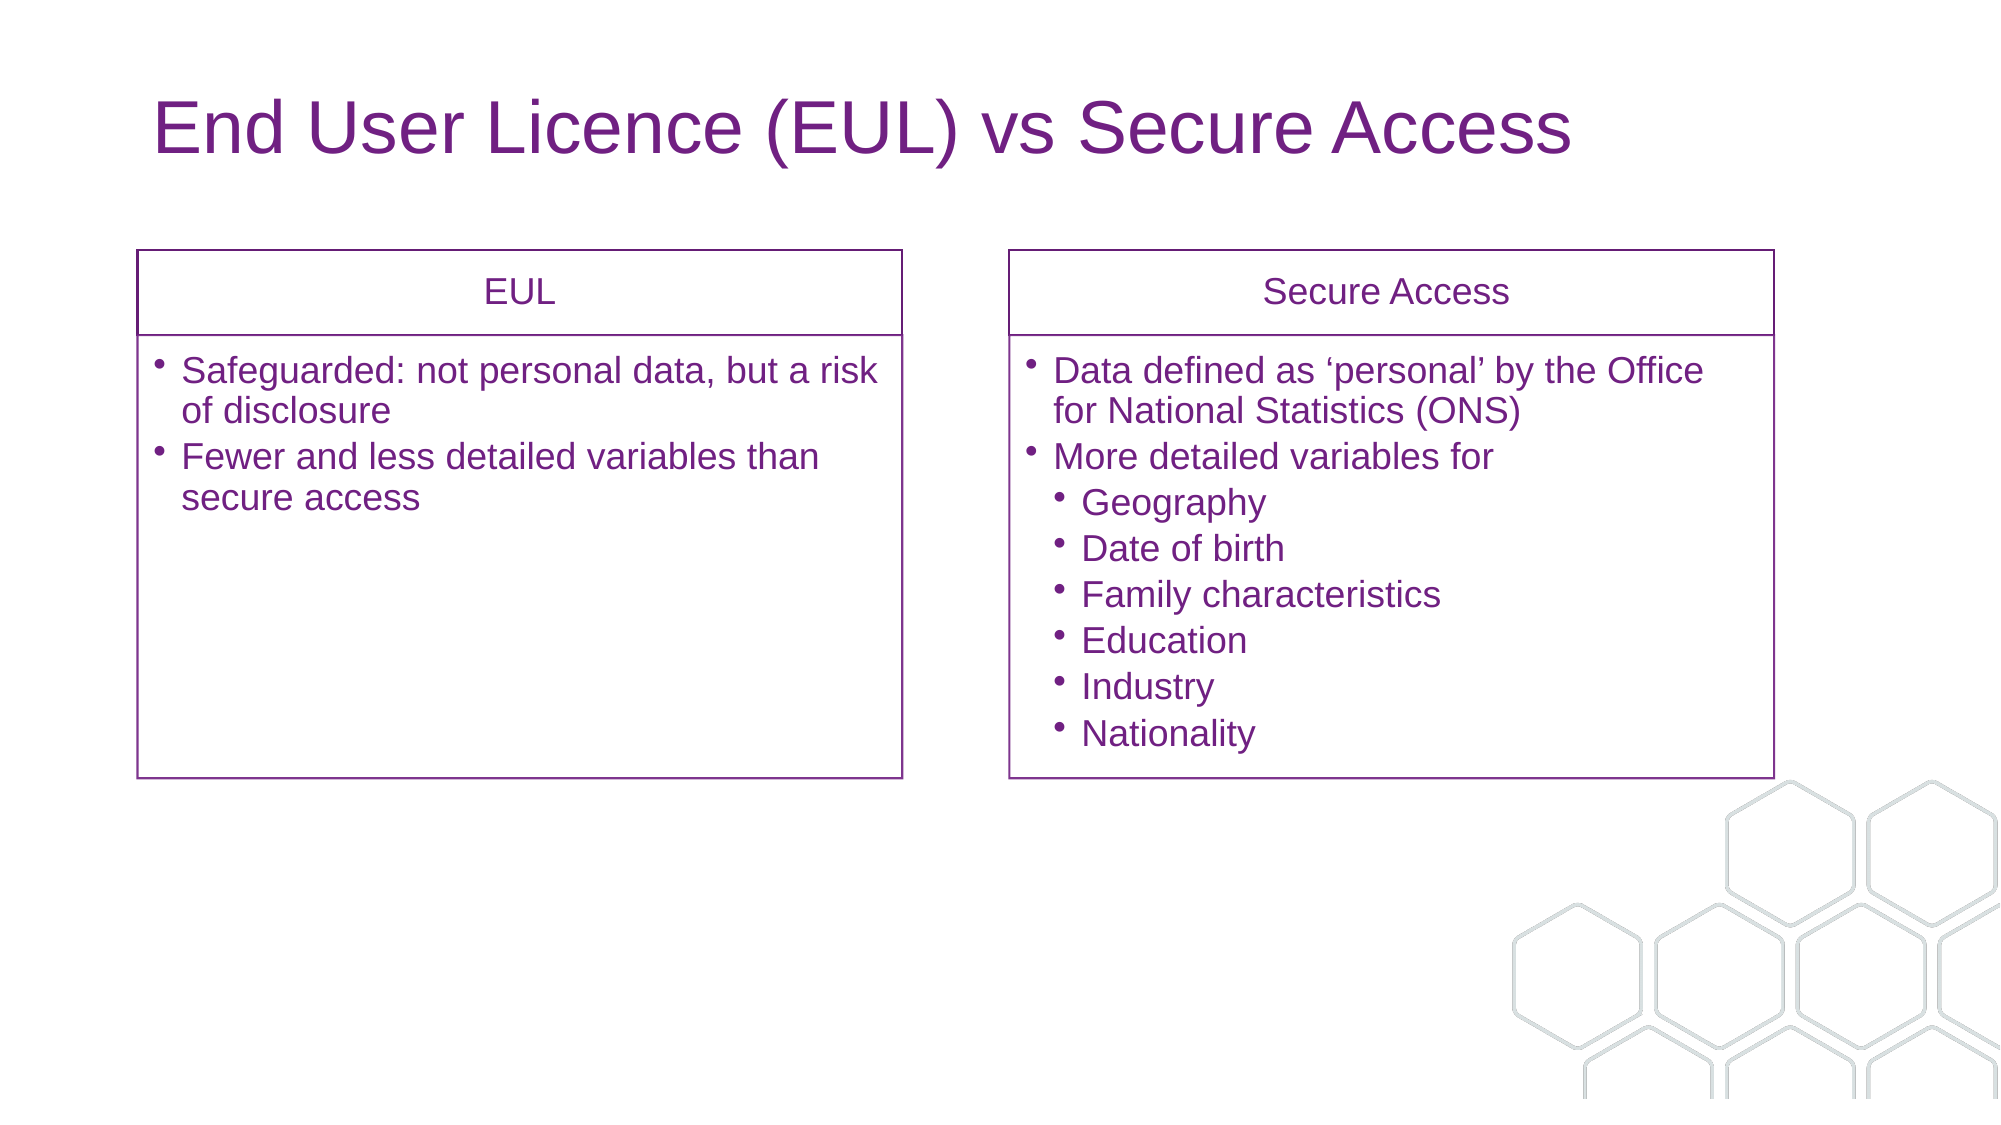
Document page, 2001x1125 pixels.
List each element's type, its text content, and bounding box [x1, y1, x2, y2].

picture [1412, 508, 2001, 1099]
title End User Licence (EUL) vs Secure Access [137, 84, 1775, 175]
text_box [137, 249, 1775, 779]
